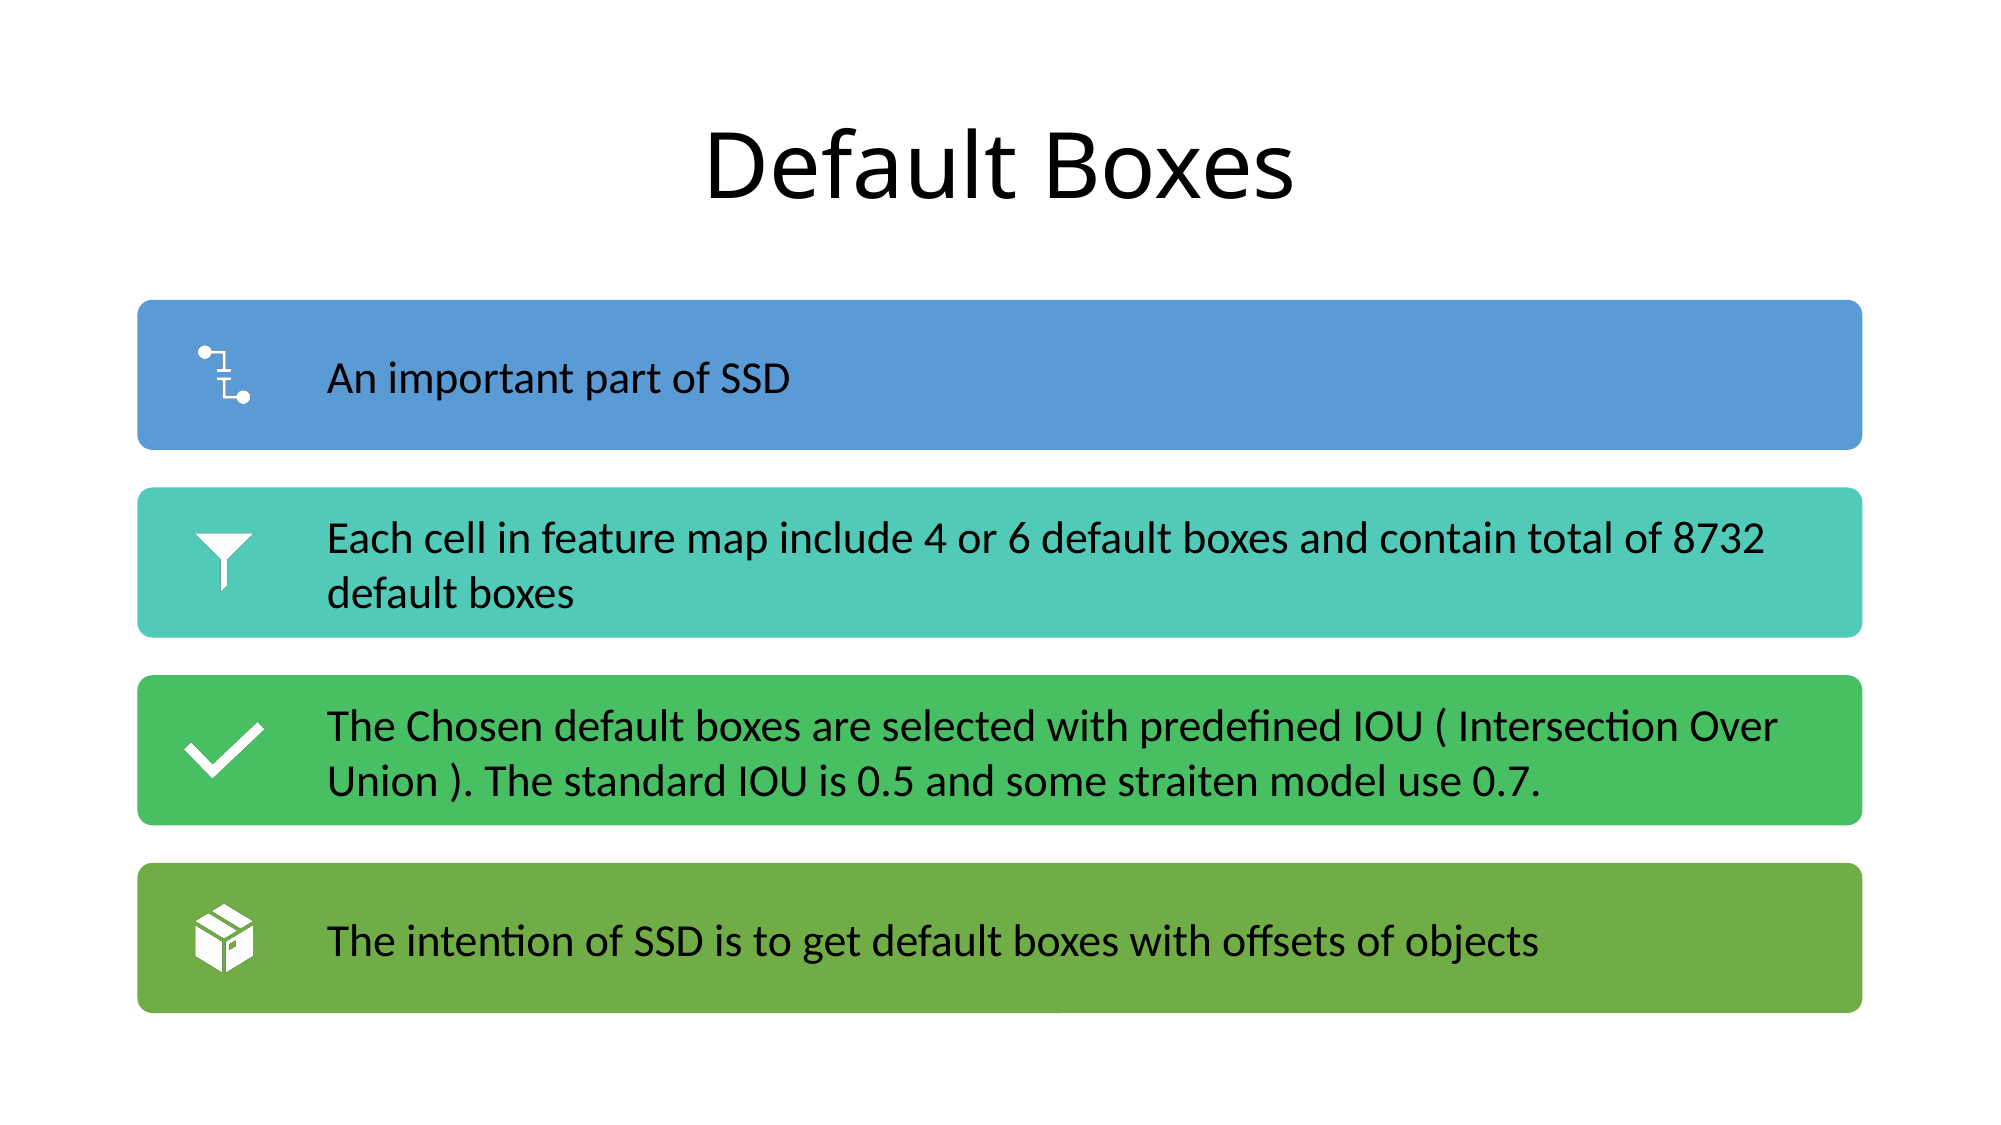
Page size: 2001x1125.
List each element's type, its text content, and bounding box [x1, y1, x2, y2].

title Default Boxes [137, 59, 1863, 278]
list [137, 299, 1863, 1014]
